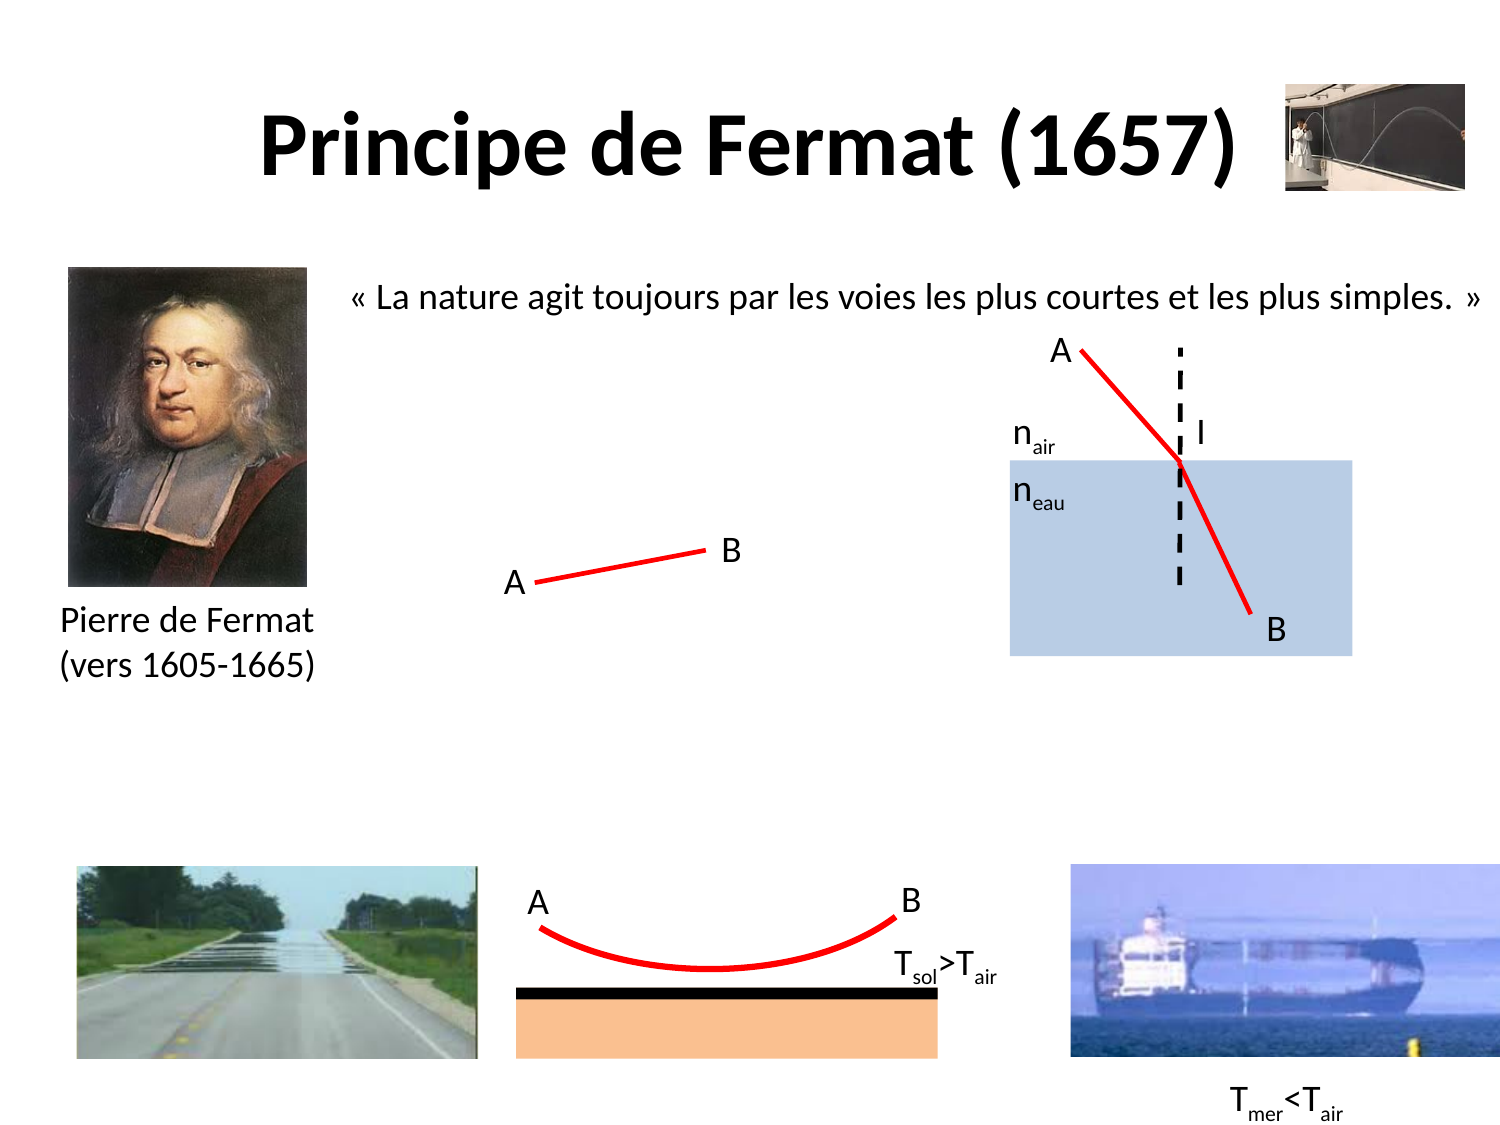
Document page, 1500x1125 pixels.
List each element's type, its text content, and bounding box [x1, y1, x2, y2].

text_box « La nature agit toujours par les voies les plus courtes et les plus simples. » [333, 264, 1500, 325]
picture [76, 866, 477, 1059]
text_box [40, 266, 334, 694]
title Principe de Fermat (1657) [75, 45, 1425, 233]
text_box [477, 708, 1045, 1059]
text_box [997, 317, 1353, 658]
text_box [488, 517, 759, 612]
picture [1285, 84, 1466, 192]
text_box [1070, 864, 1500, 1125]
